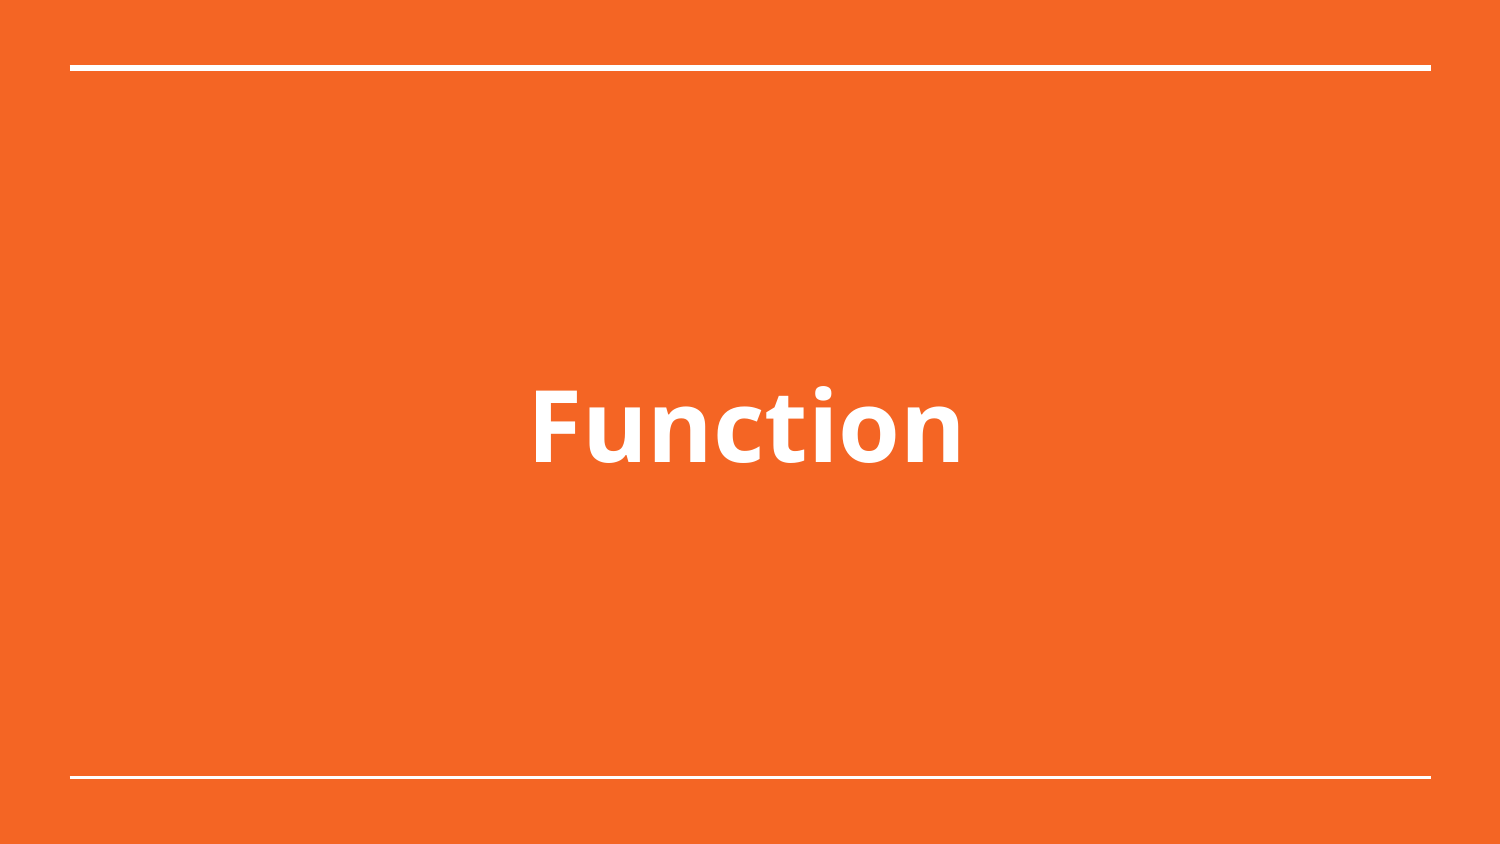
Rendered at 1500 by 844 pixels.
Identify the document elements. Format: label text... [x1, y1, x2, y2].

title Function [66, 296, 1428, 550]
